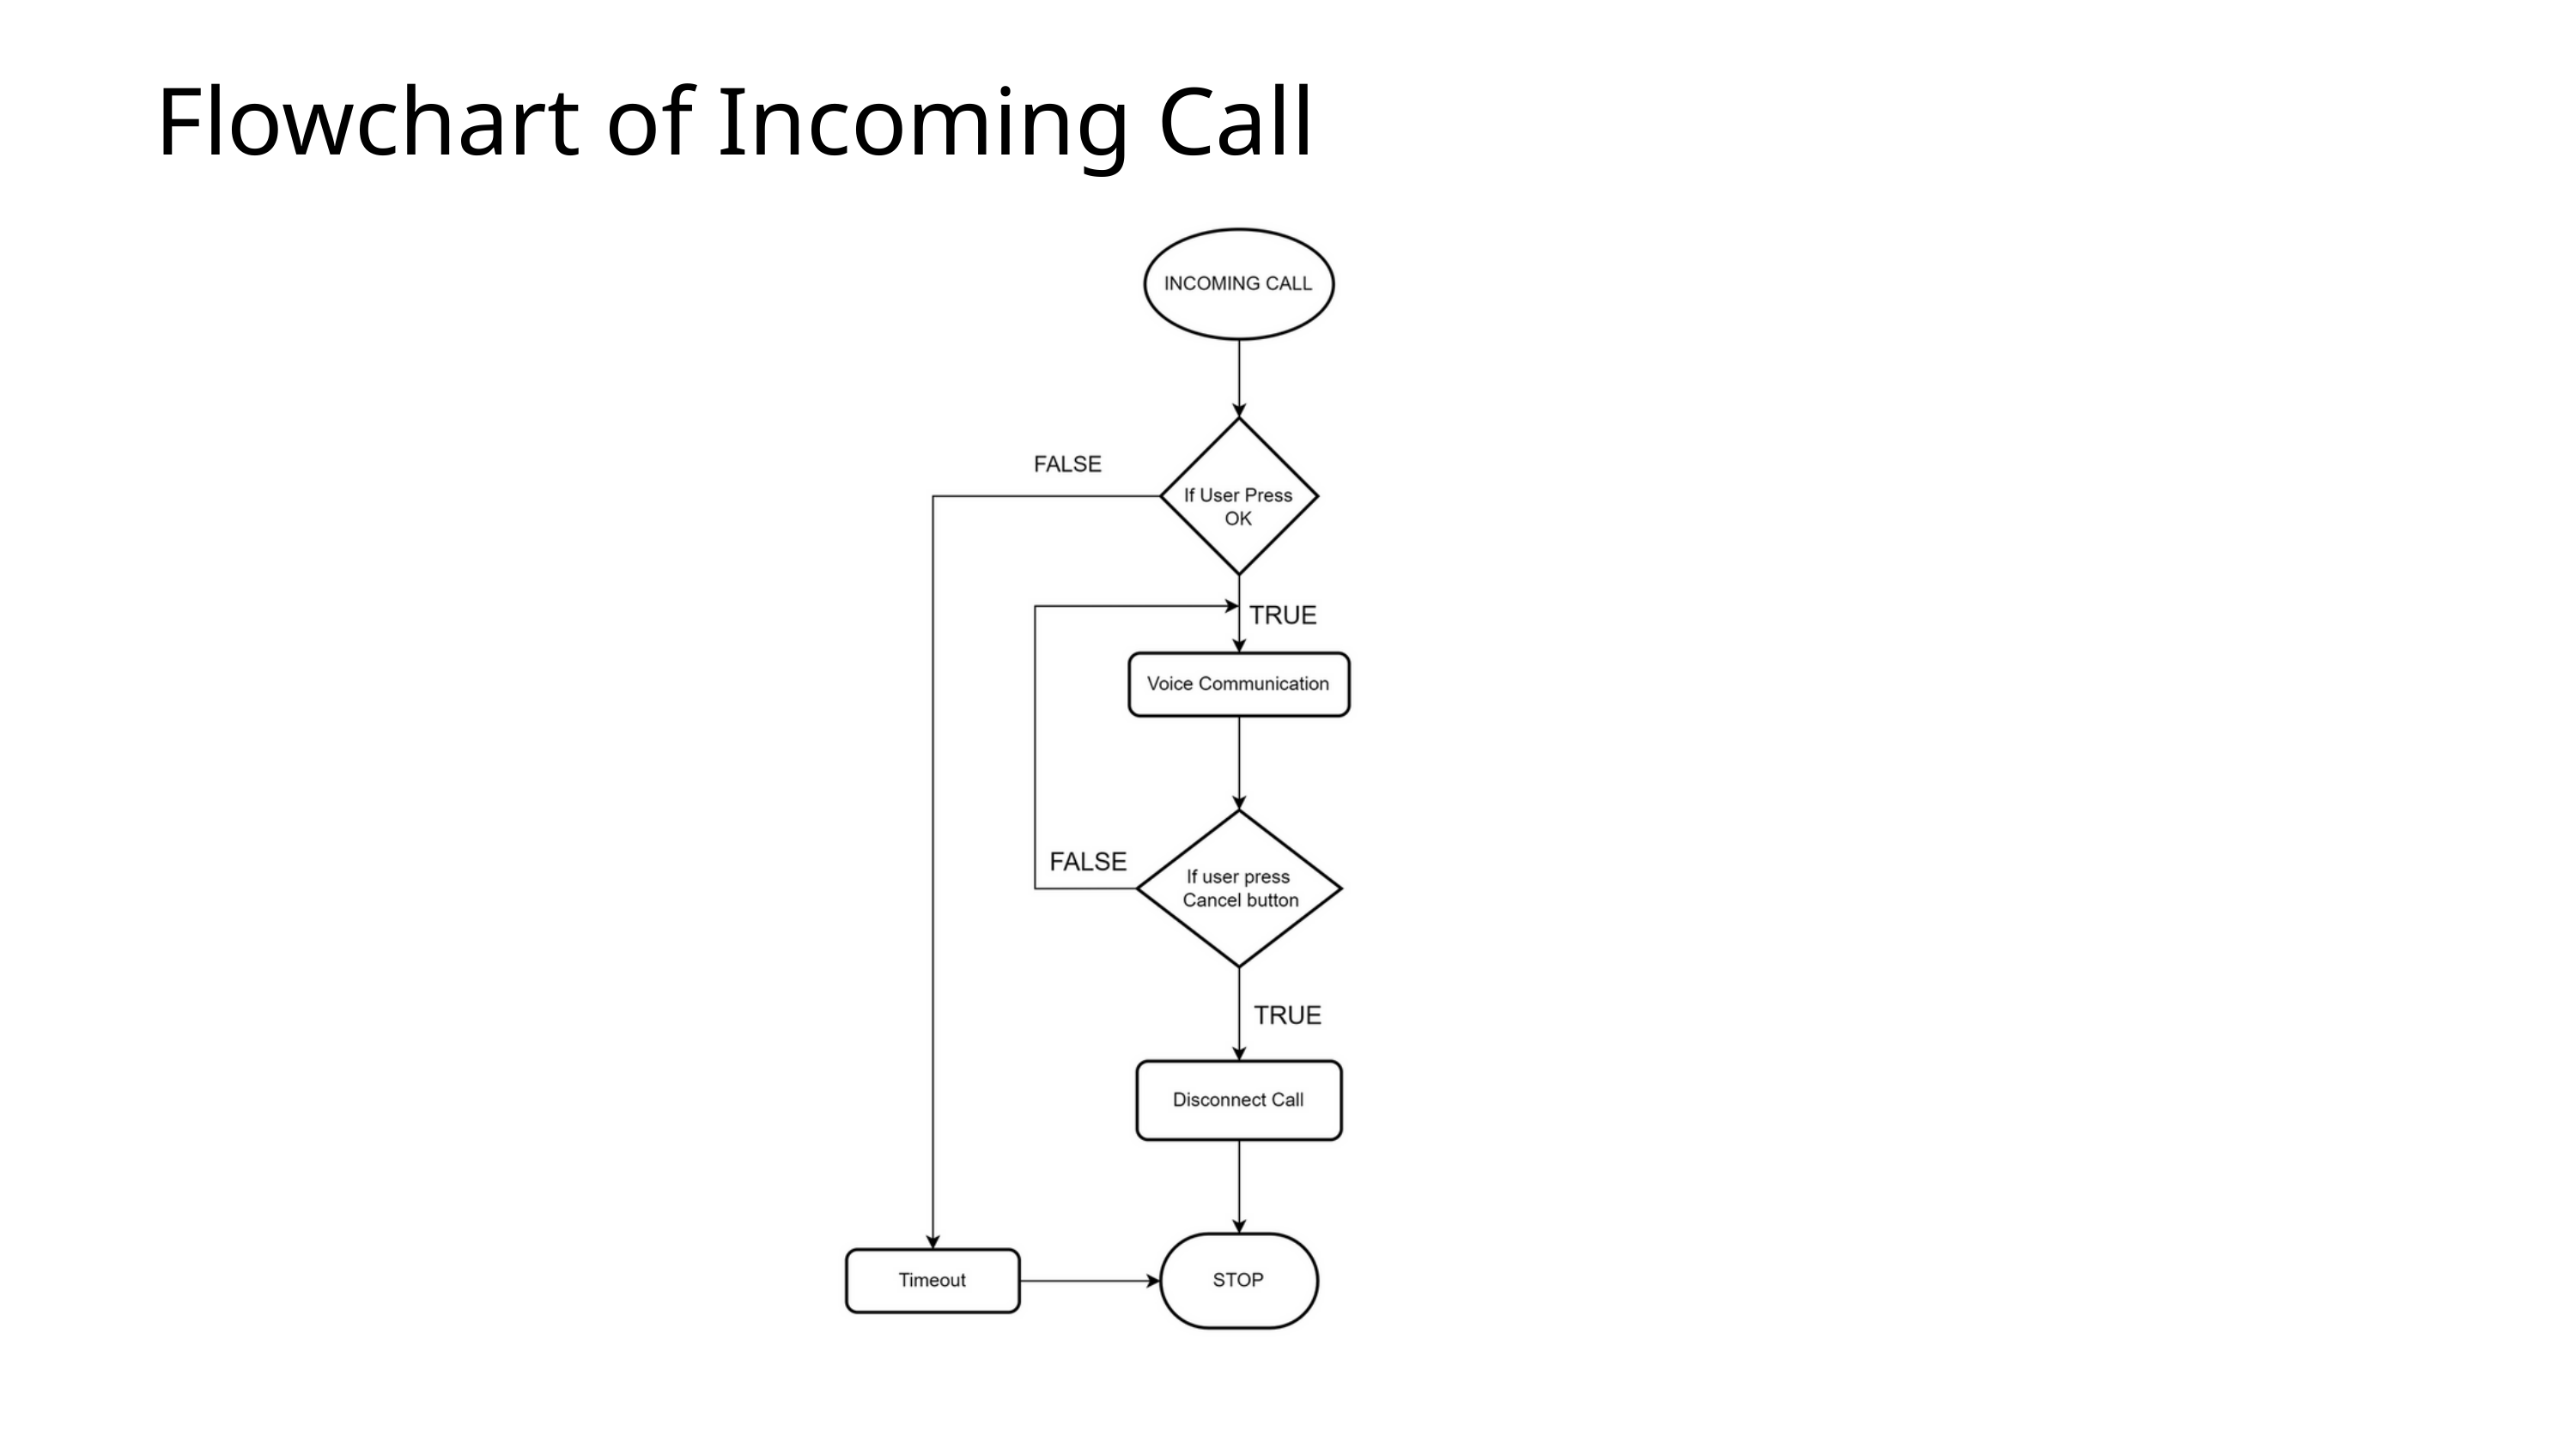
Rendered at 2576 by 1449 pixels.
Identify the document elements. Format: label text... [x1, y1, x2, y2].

text_box Flowchart of Incoming Call [129, 43, 1344, 173]
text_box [673, 181, 1589, 1449]
